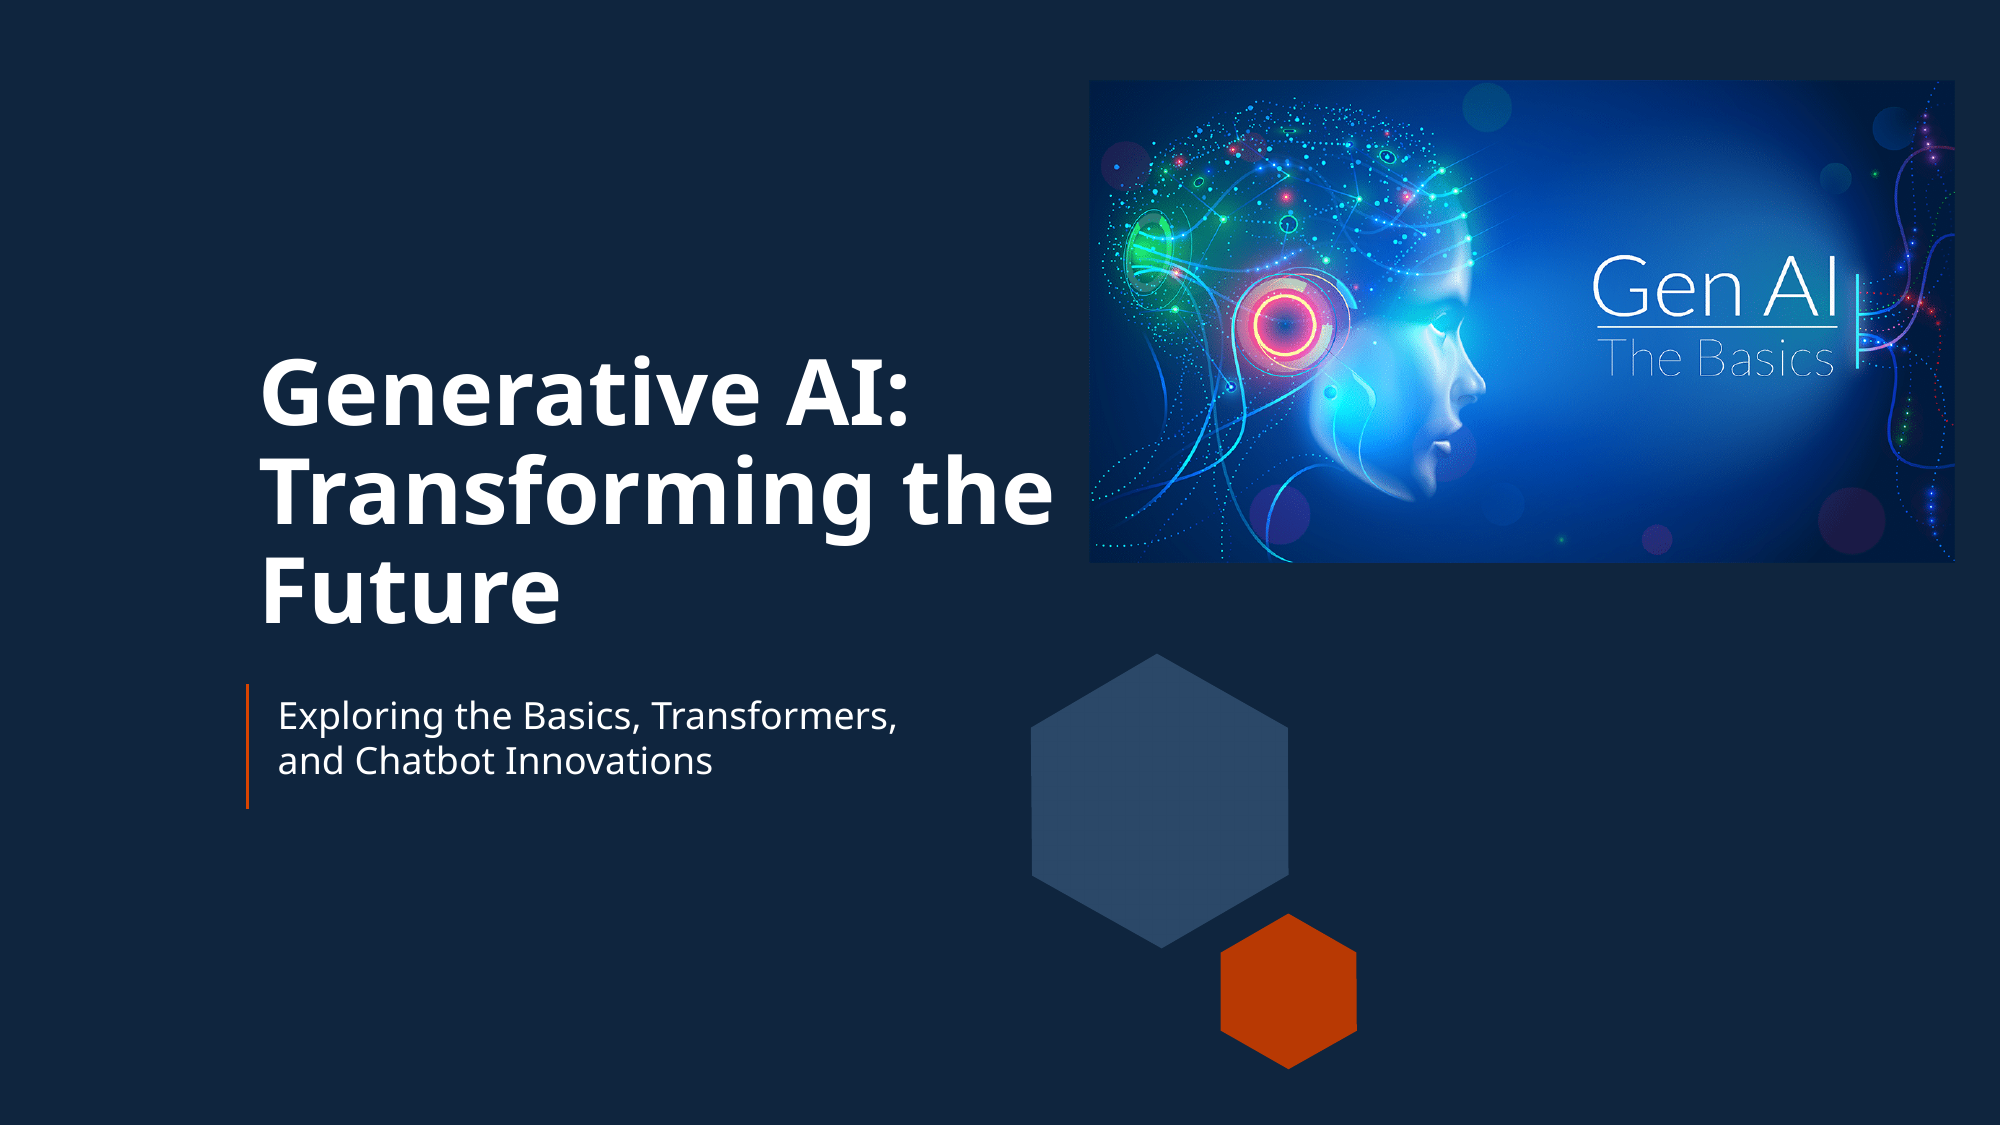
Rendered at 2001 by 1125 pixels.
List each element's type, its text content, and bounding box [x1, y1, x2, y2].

picture [1030, 653, 1289, 949]
title Generative AI: Transforming the Future [243, 325, 1106, 664]
picture [1088, 80, 1955, 563]
list Exploring the Basics, Transformers, and Chatbot Innovations [262, 684, 970, 810]
